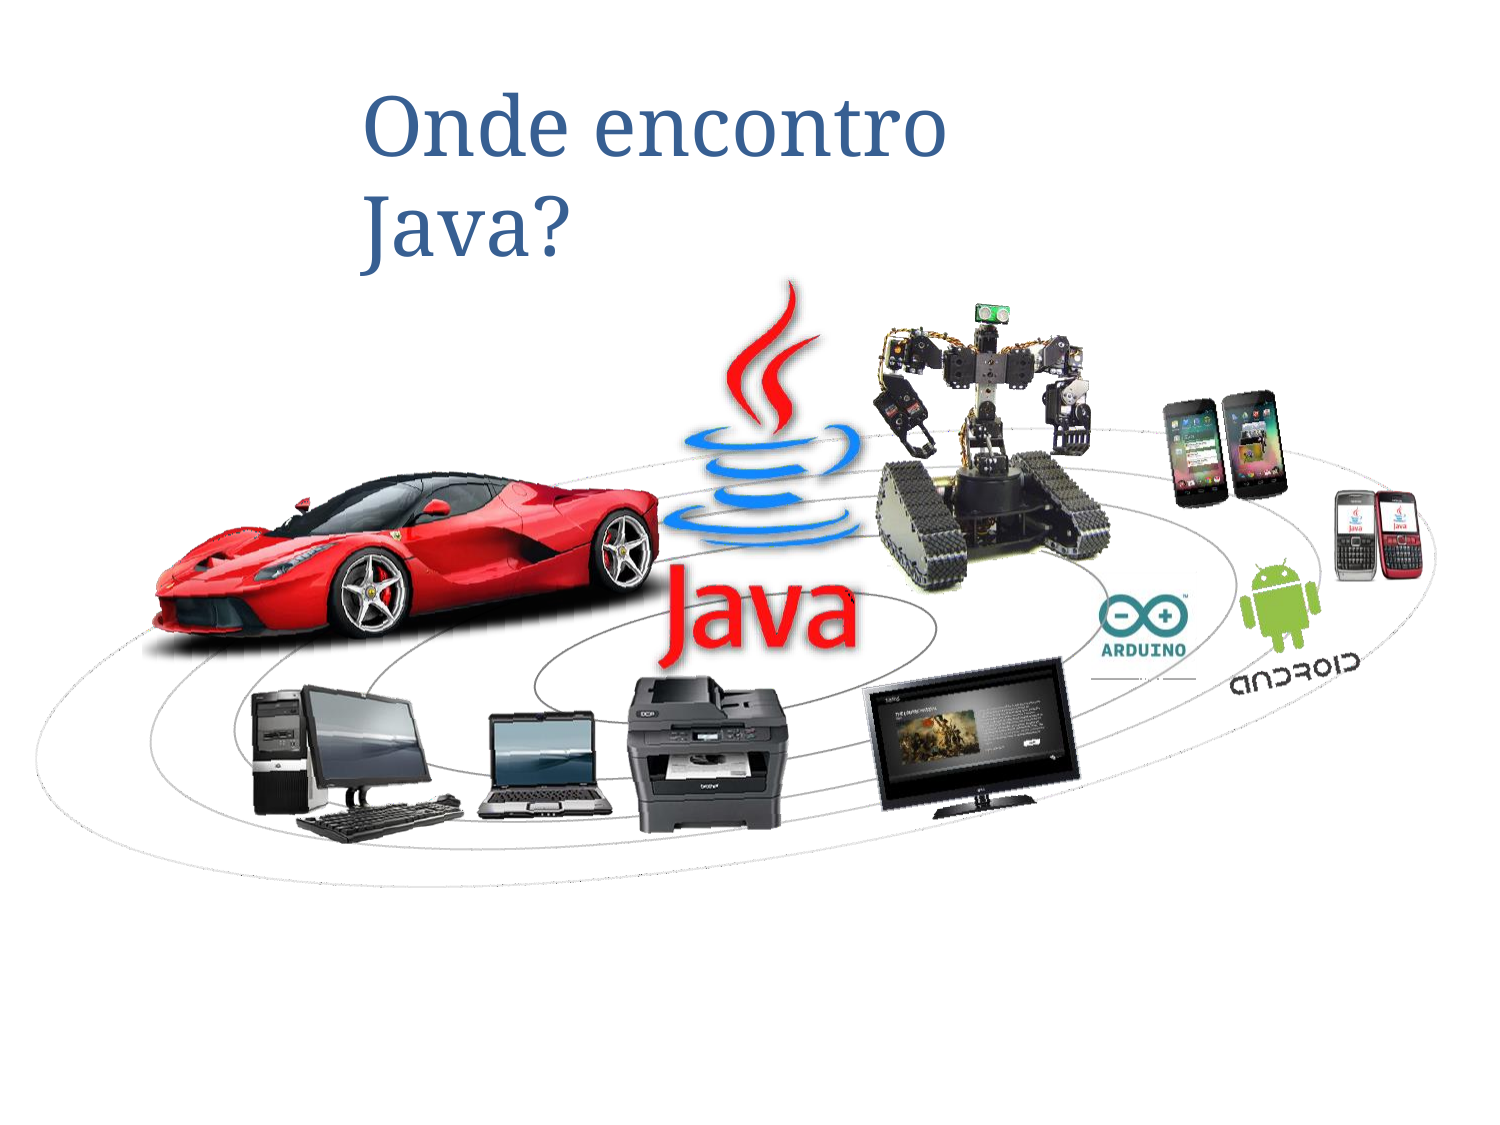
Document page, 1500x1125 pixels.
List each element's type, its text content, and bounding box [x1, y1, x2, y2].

text_box [35, 271, 1437, 888]
text_box Onde encontro Java? [358, 70, 1140, 271]
